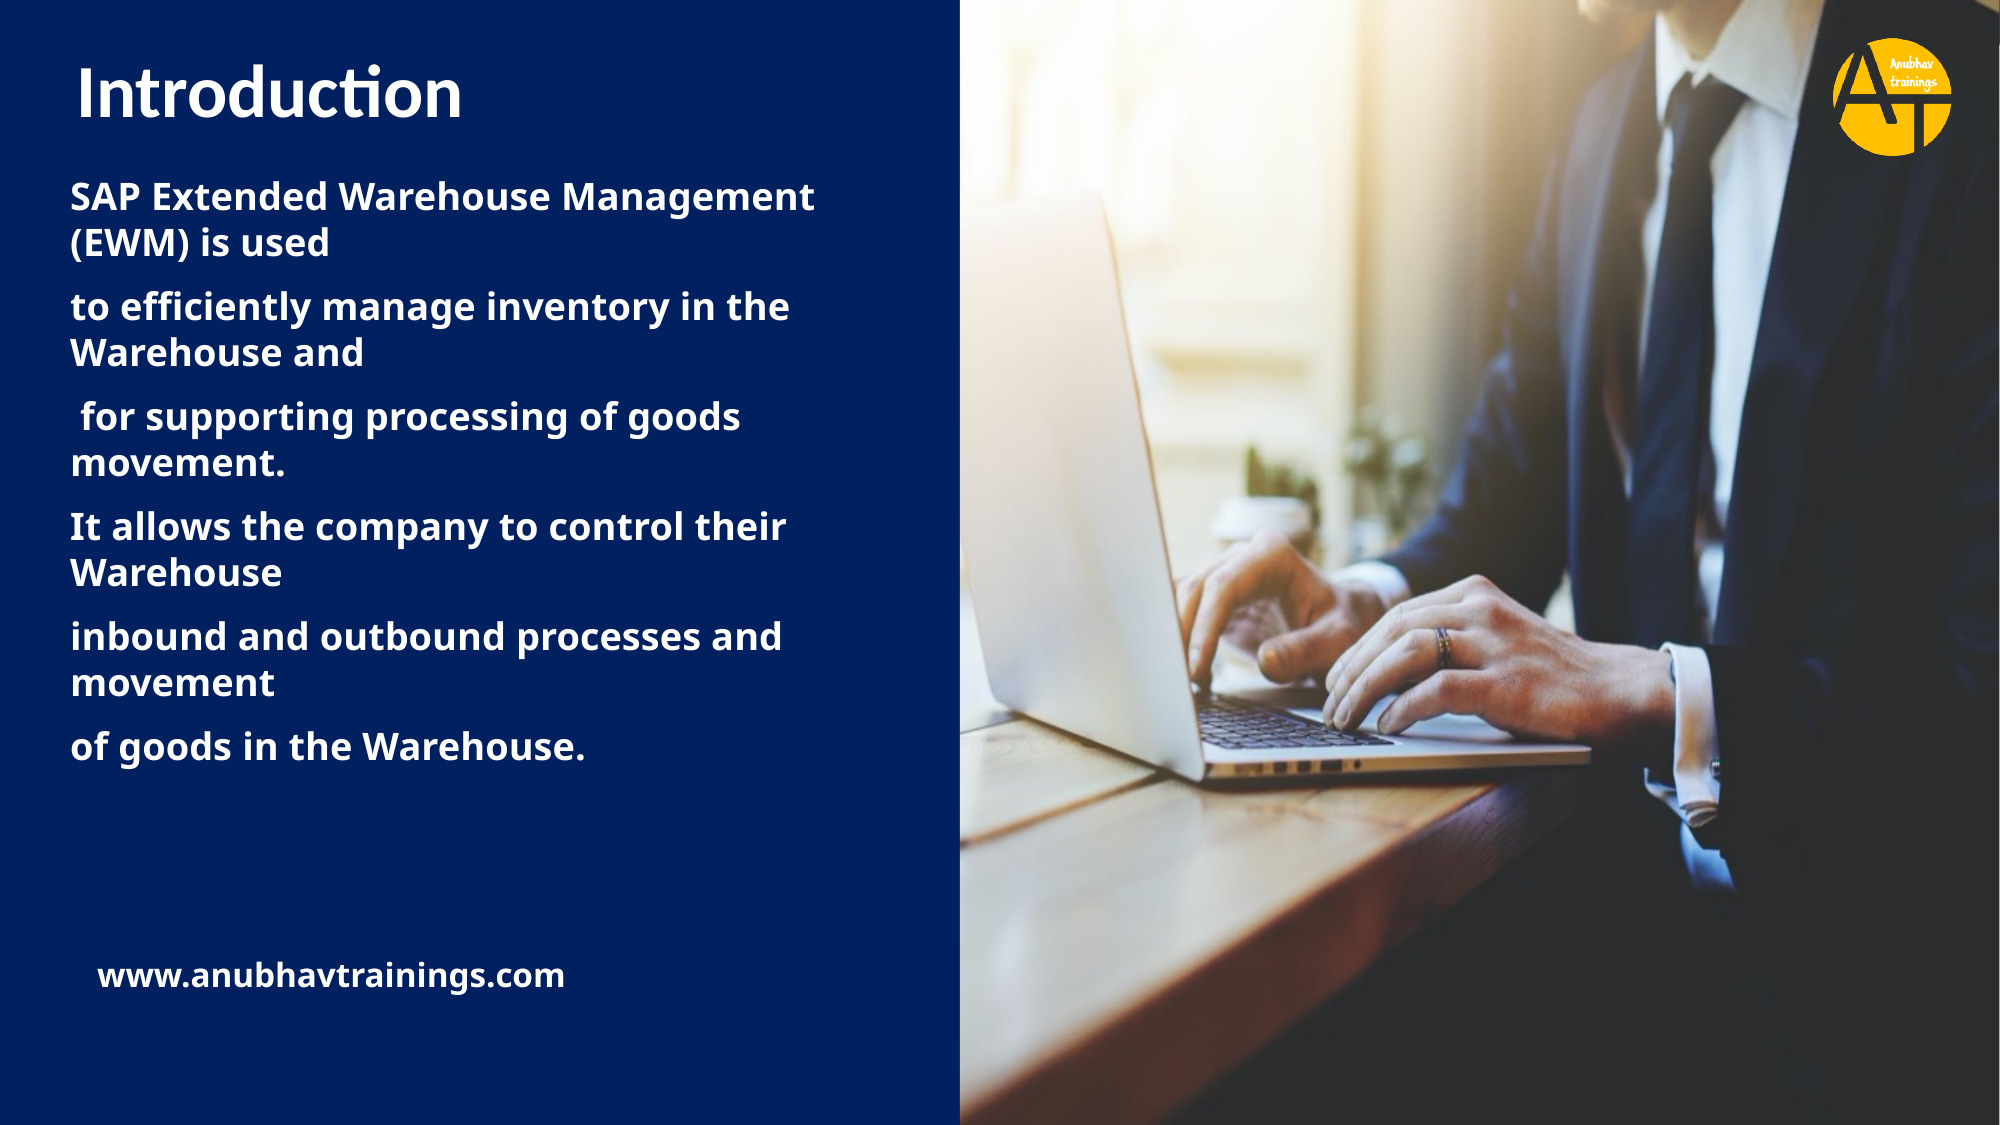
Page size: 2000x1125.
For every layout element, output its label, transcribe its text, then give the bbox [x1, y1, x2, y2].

text_box SAP Extended Warehouse Management (EWM) is used to efficiently manage inventory in the Warehouse and for supporting processing of goods movement. It allows the company to control their Warehouse inbound and outbound processes and movement of goods in the Warehouse. [55, 165, 953, 780]
text_box Introduction [38, 9, 954, 166]
picture [959, 0, 2000, 1125]
